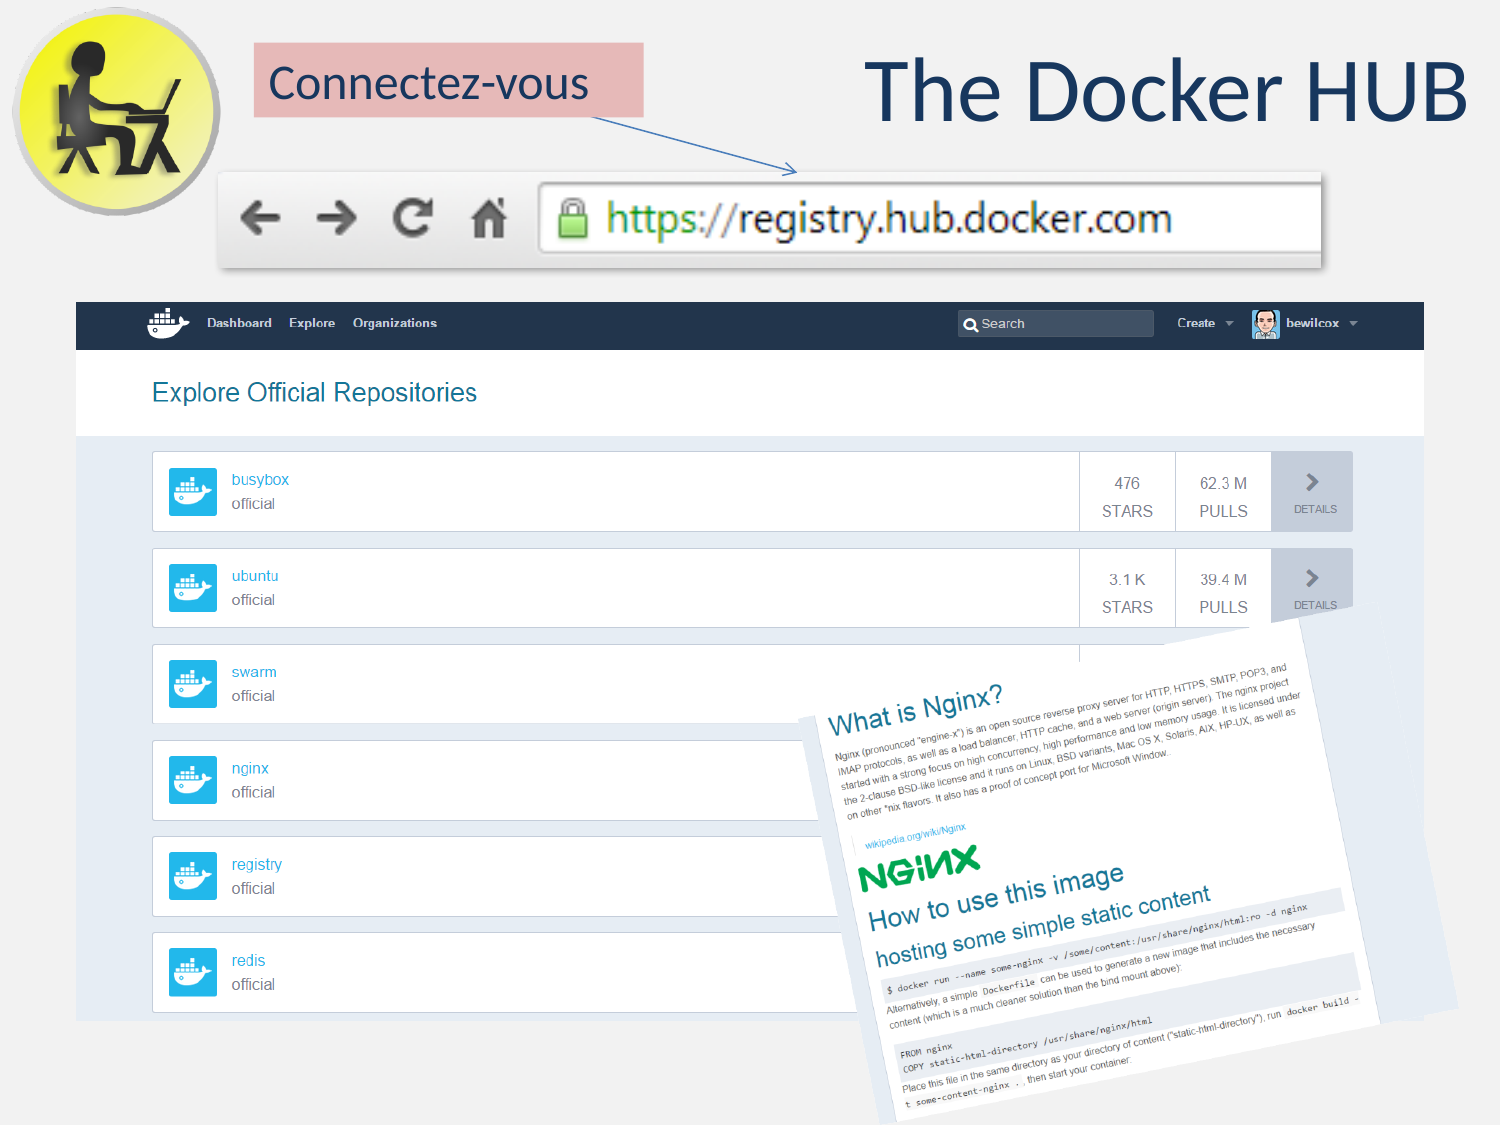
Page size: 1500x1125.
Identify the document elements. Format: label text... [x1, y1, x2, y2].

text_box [537, 101, 798, 173]
picture [76, 302, 1458, 1124]
picture [0, 0, 1322, 268]
text_box Connectez-vous [253, 42, 644, 118]
text_box The Docker HUB [850, 22, 1500, 148]
